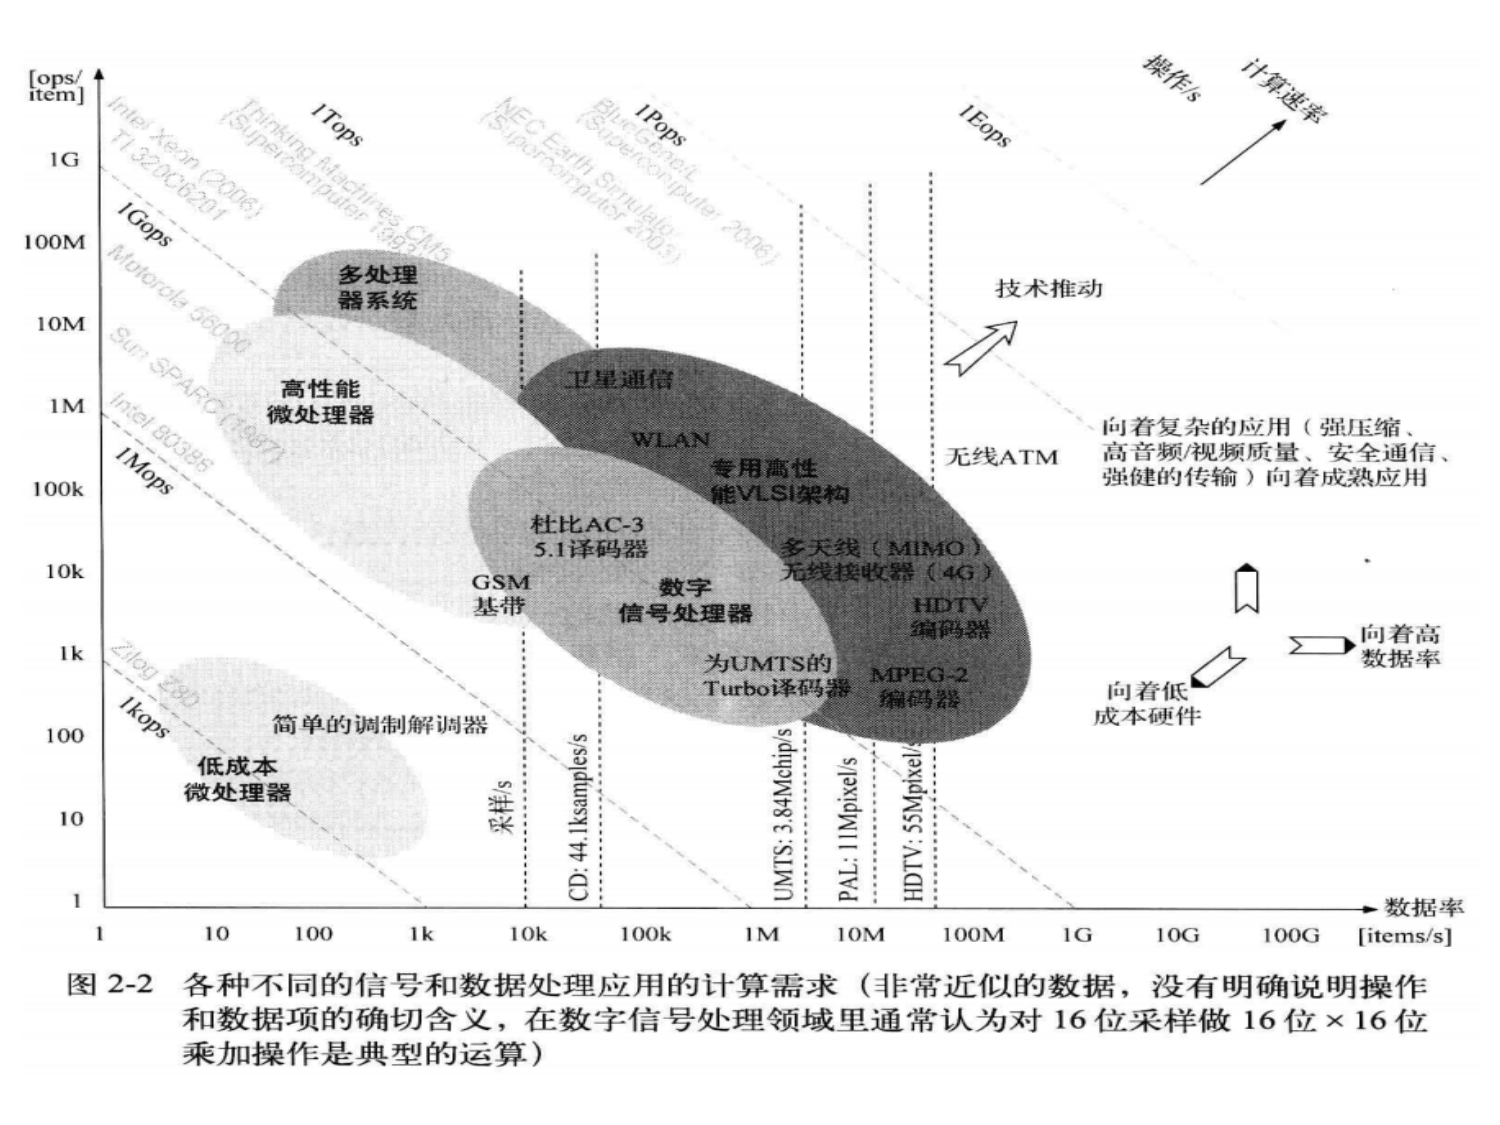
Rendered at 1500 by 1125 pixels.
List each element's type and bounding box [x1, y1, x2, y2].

picture [19, 48, 1481, 1077]
